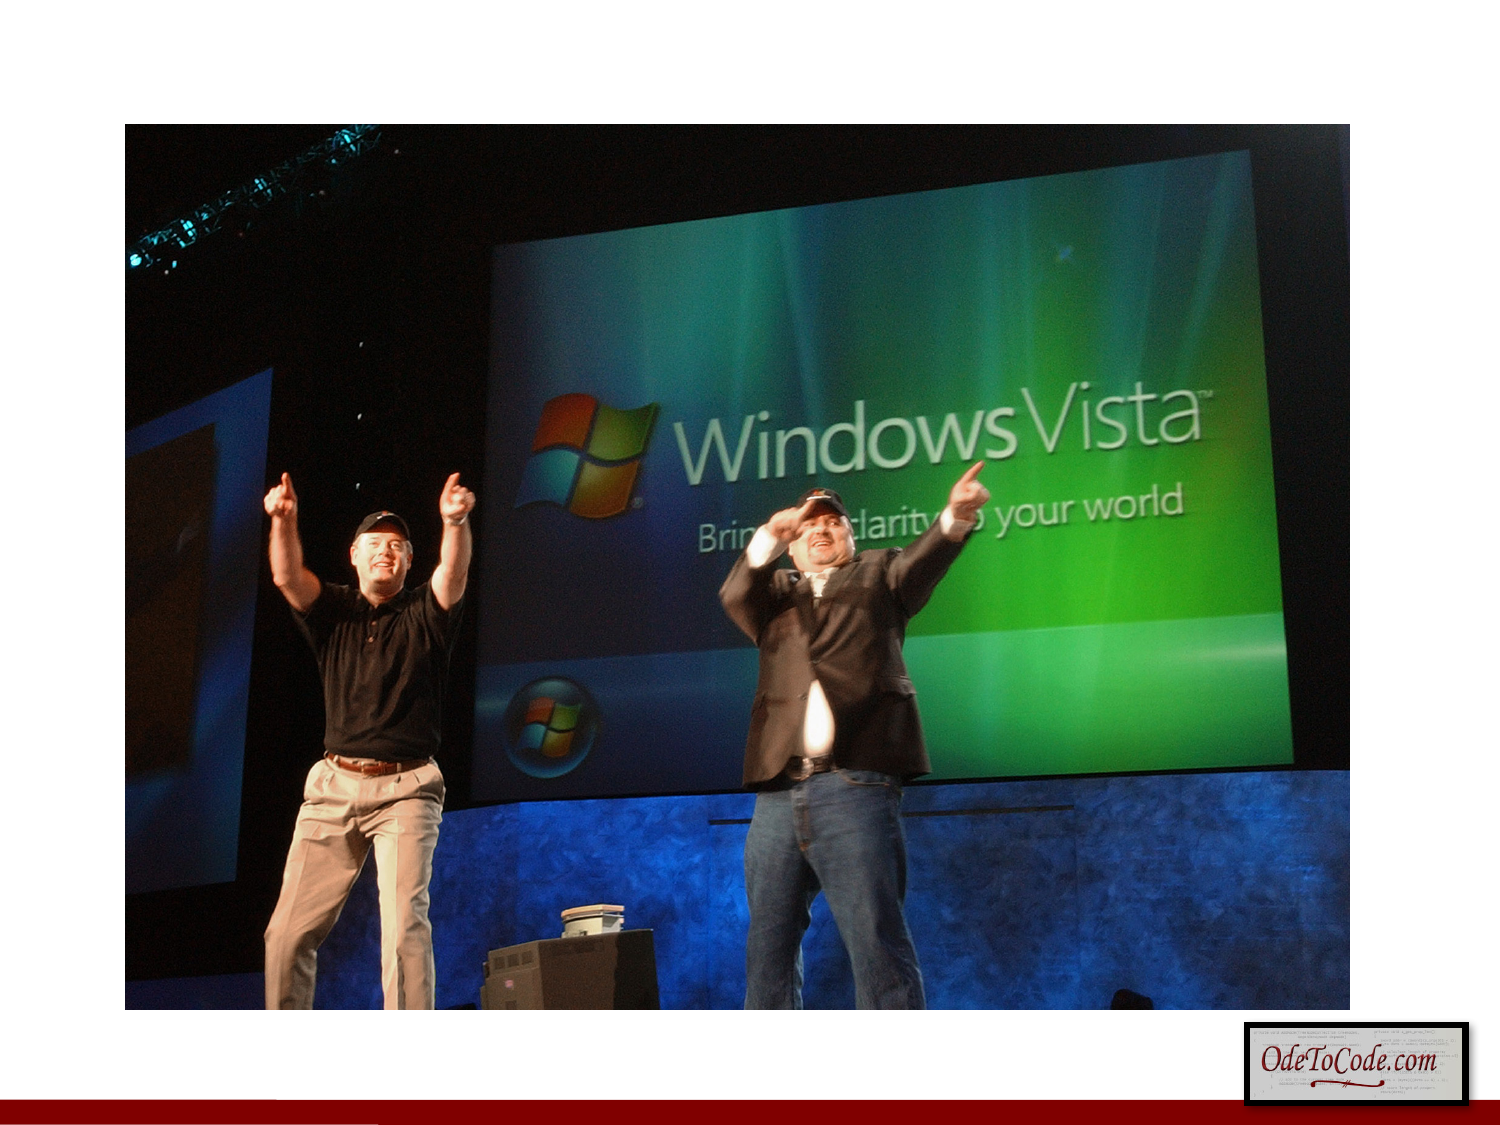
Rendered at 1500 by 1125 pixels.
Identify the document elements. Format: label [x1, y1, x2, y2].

picture [1250, 1028, 1462, 1100]
picture [124, 124, 1350, 1010]
